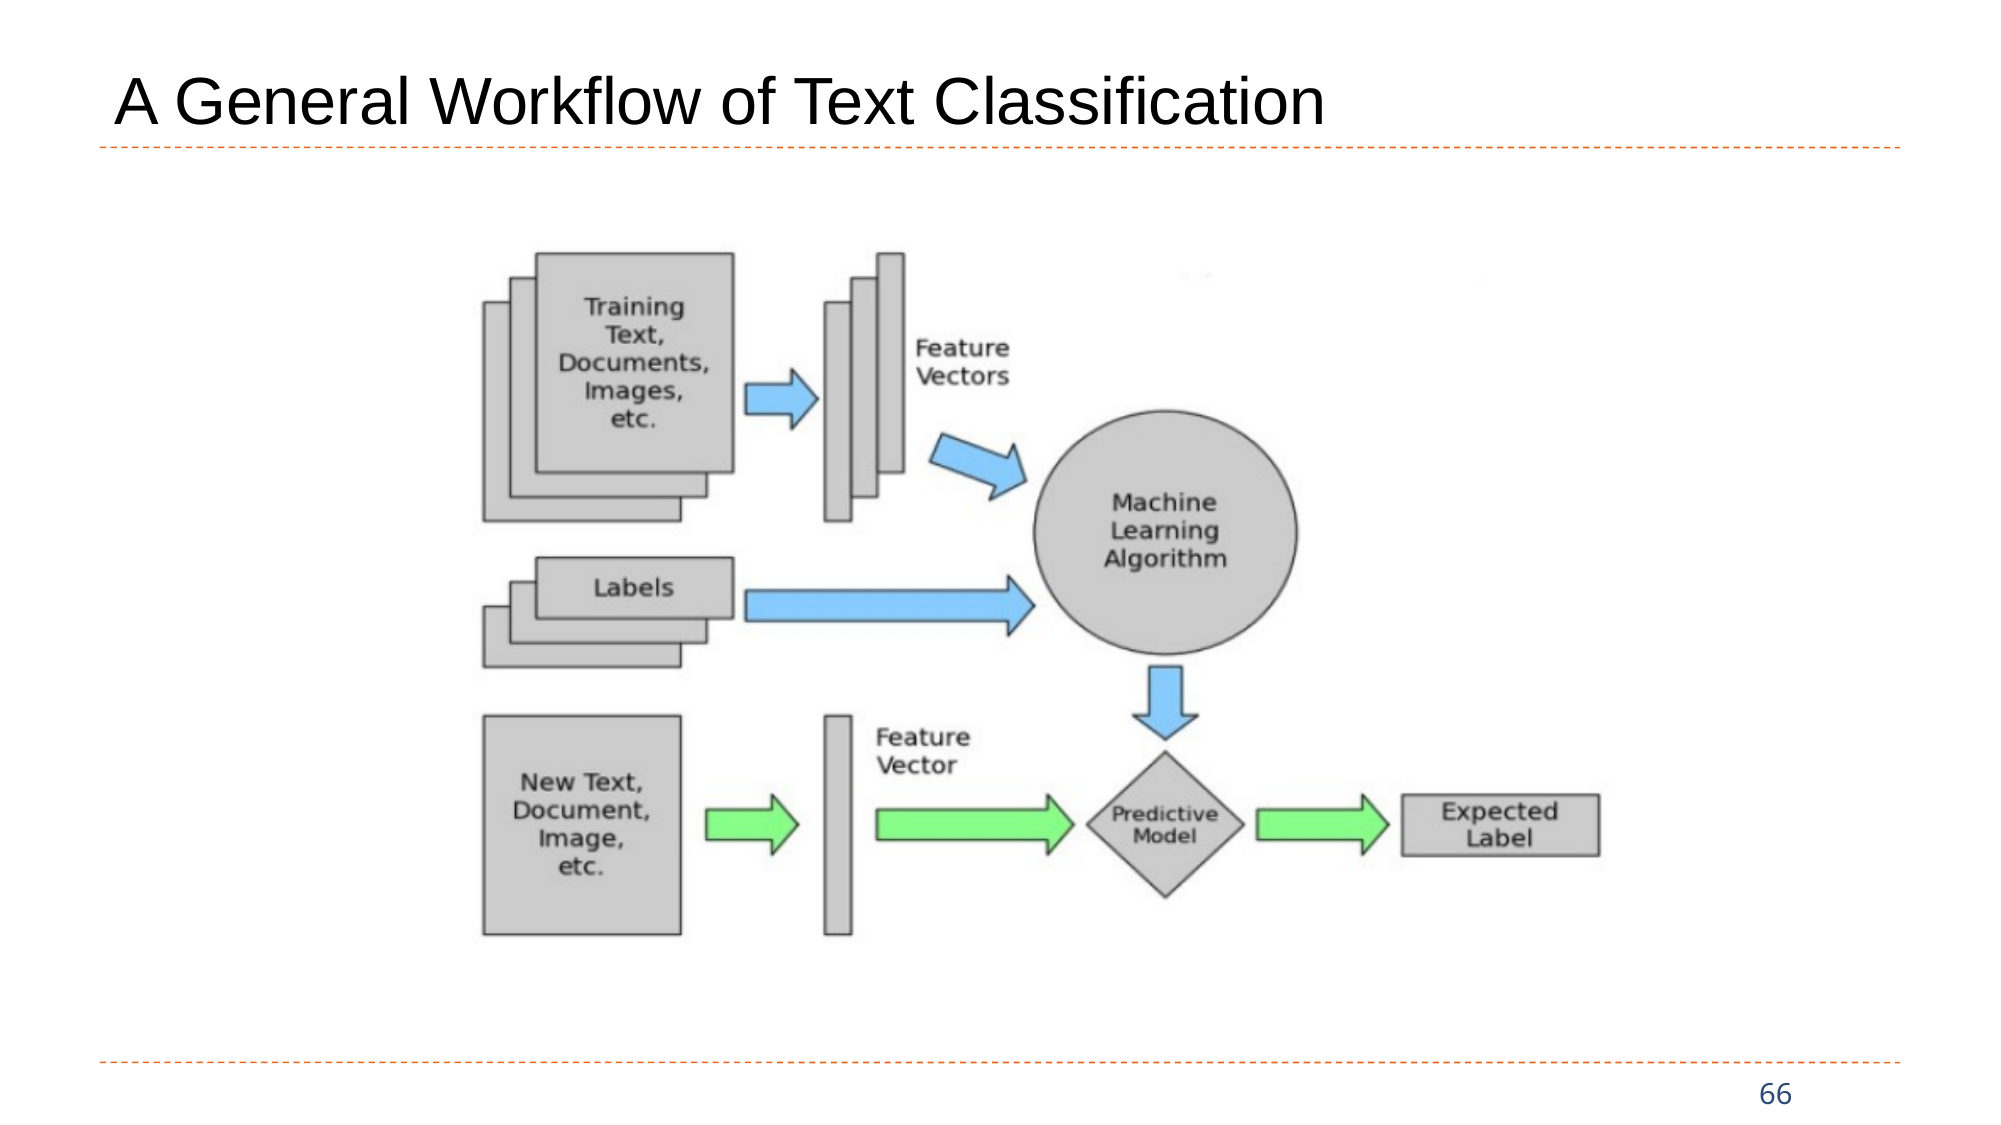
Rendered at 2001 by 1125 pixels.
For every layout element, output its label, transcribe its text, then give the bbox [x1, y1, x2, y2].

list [294, 224, 1706, 998]
title A General Workflow of Text Classification [99, 24, 1900, 146]
